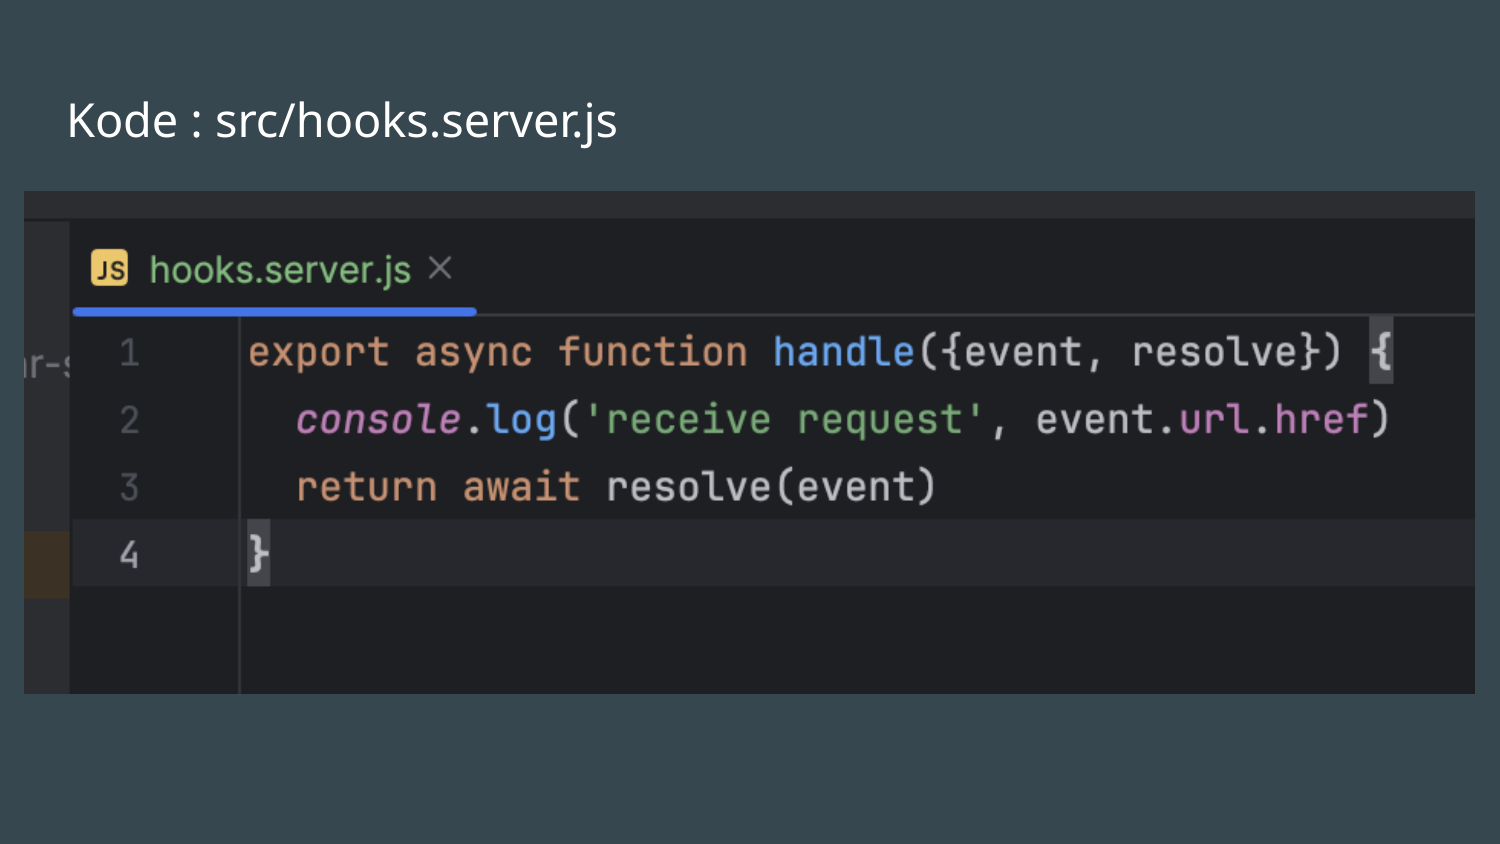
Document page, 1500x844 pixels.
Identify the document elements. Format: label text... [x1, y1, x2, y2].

title Kode : src/hooks.server.js [51, 72, 1449, 167]
picture [24, 191, 1476, 694]
